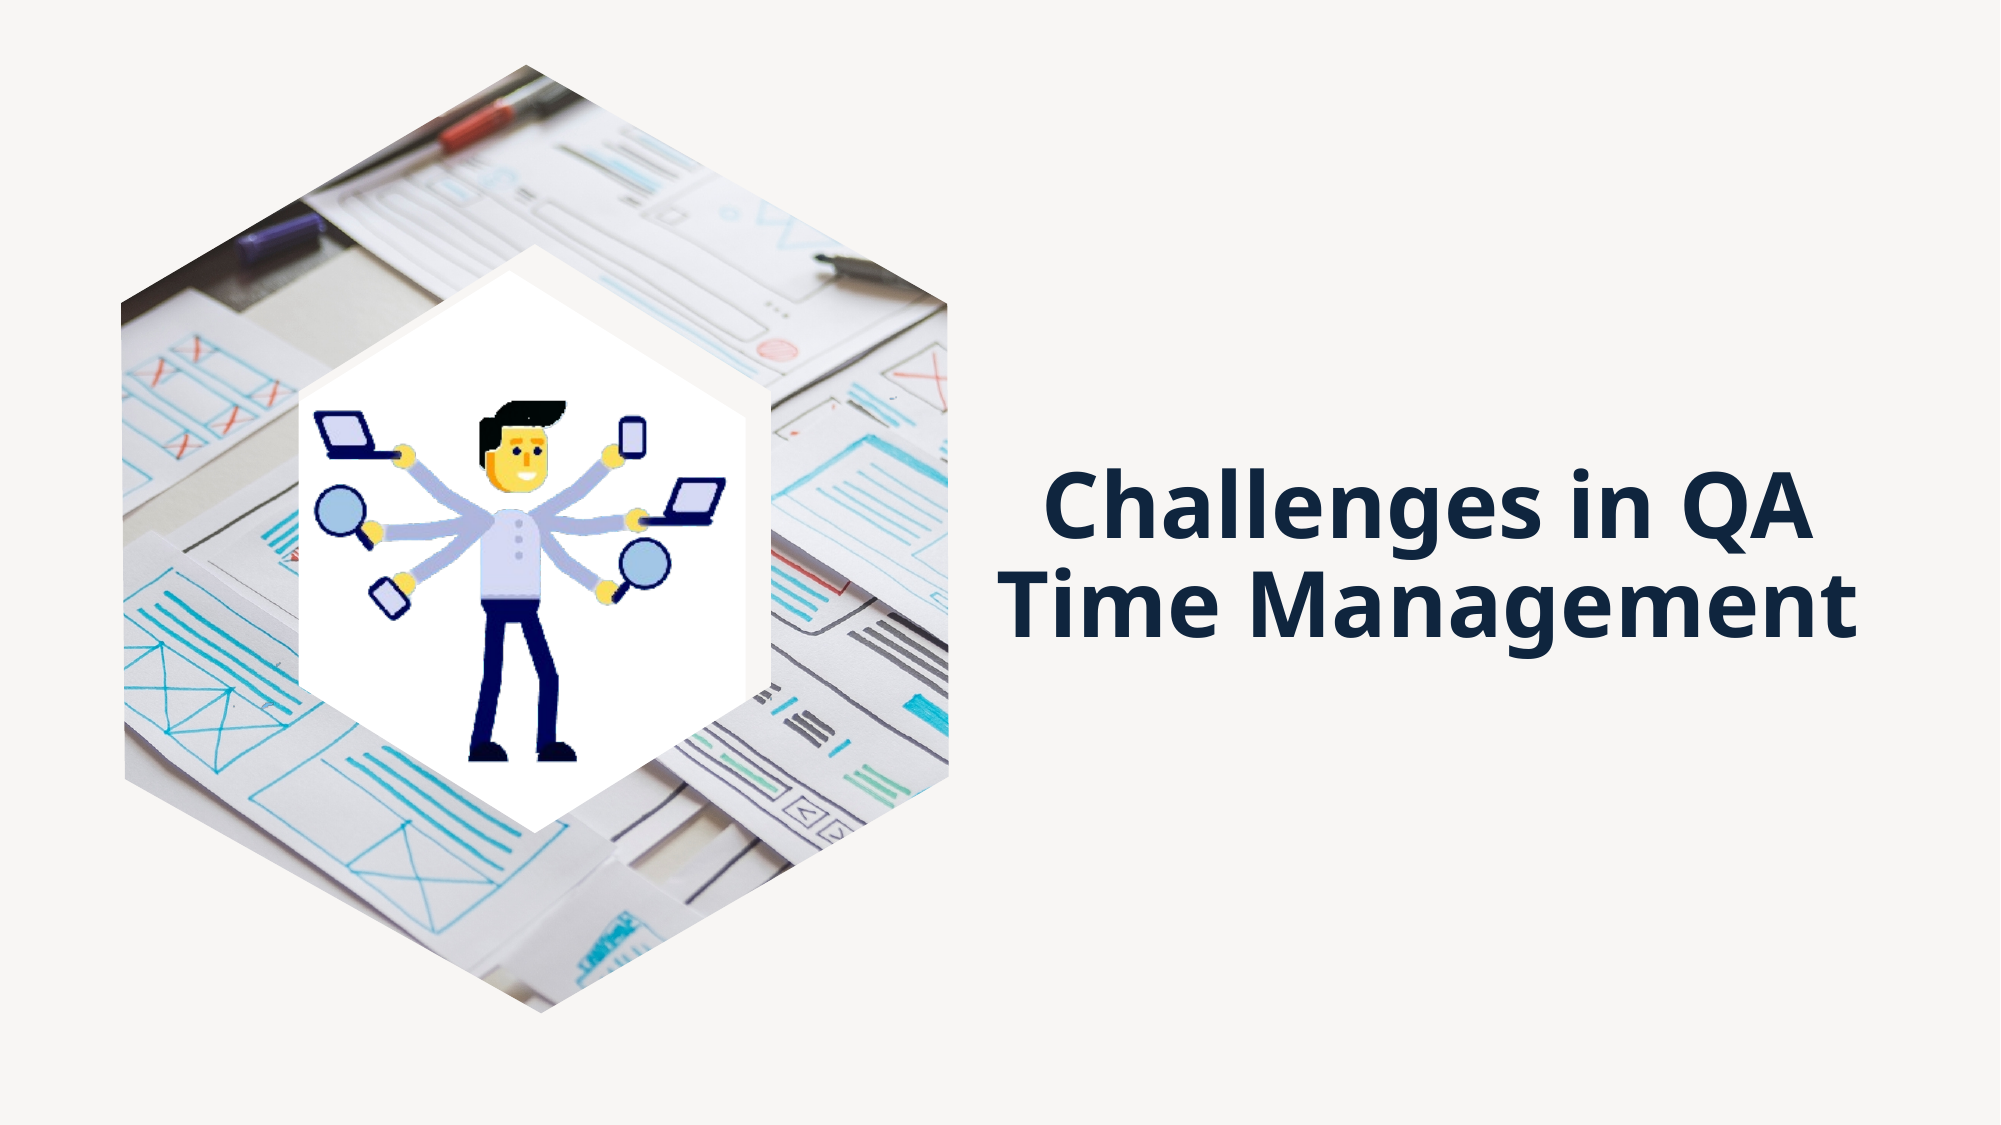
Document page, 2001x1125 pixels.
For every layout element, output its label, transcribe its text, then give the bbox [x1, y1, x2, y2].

title Challenges in QA Time Management [1000, 330, 1908, 787]
picture [40, 64, 1000, 1014]
